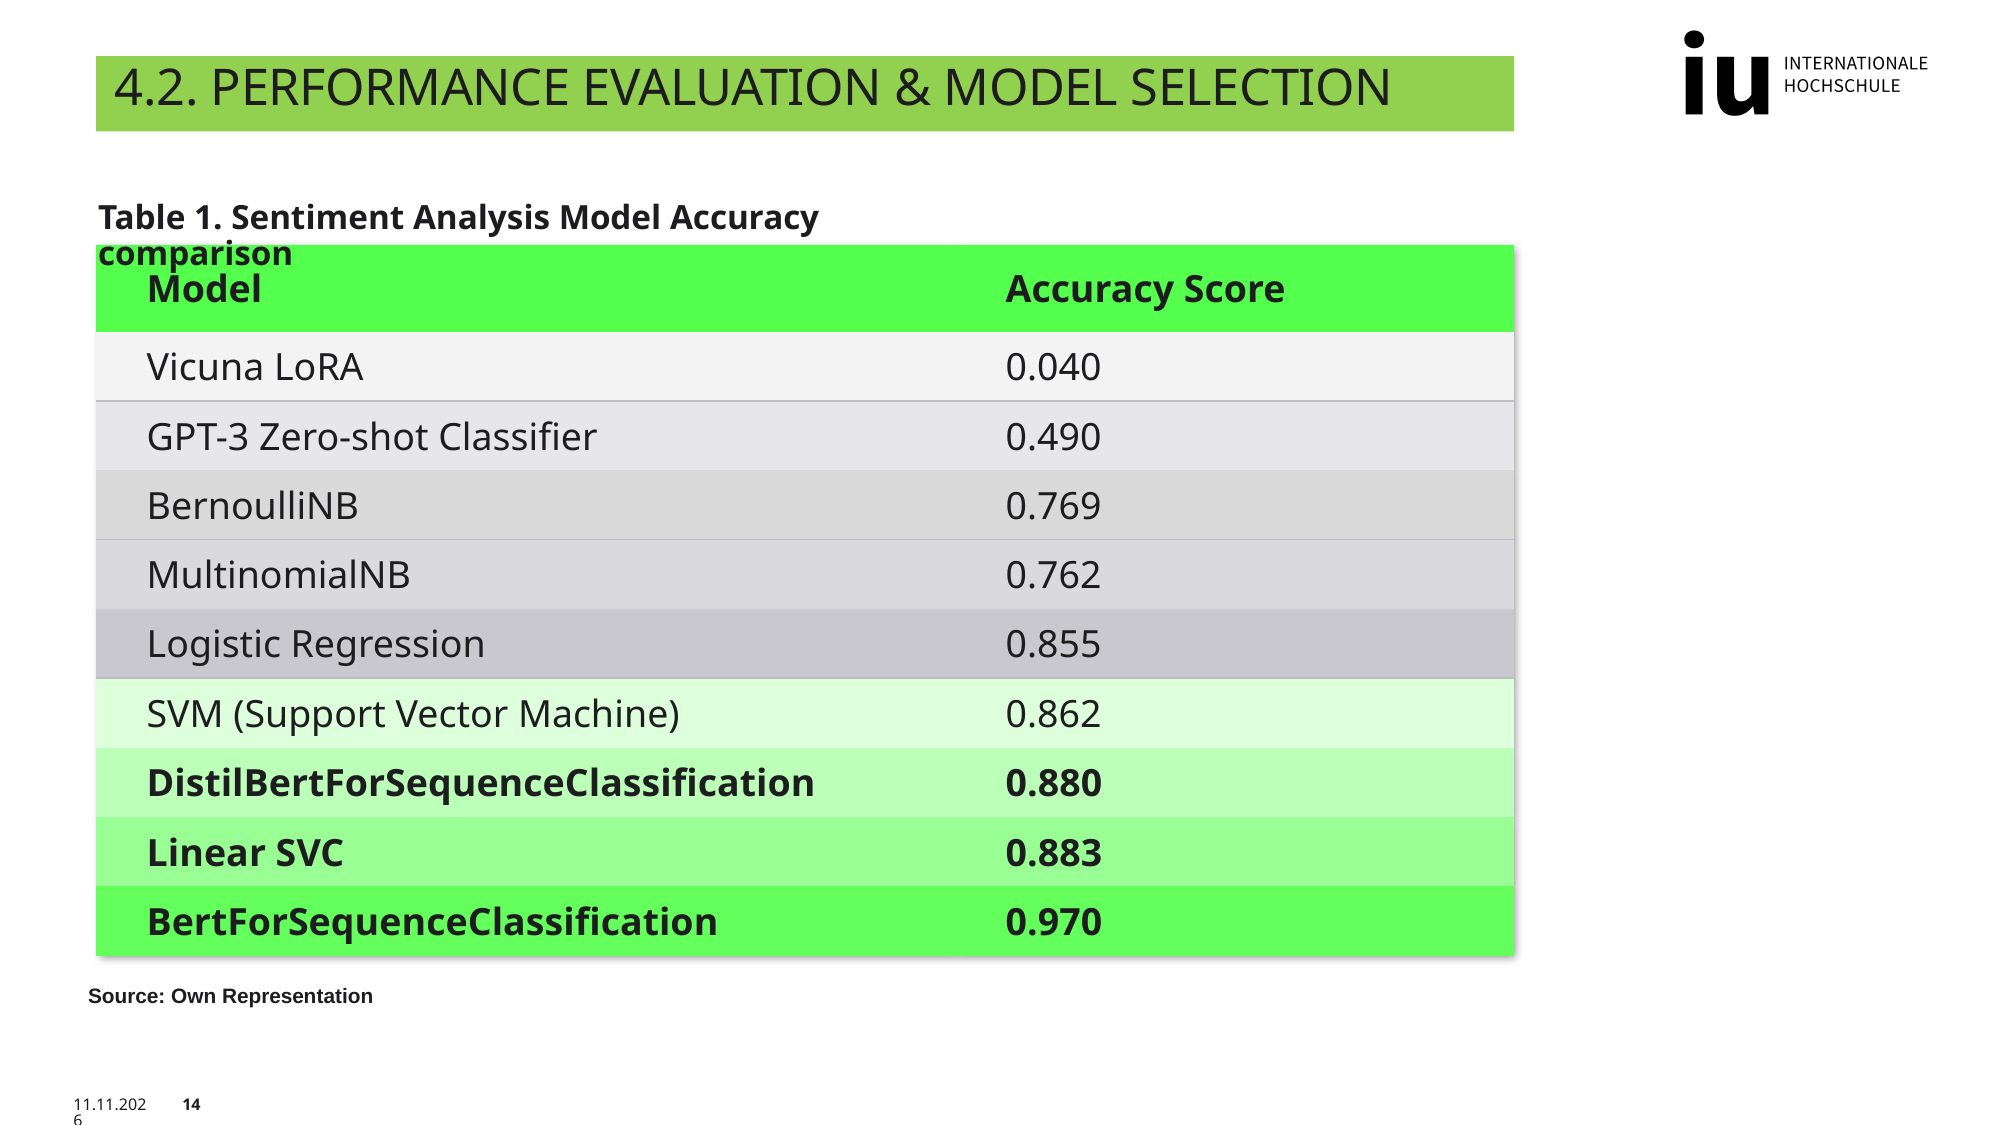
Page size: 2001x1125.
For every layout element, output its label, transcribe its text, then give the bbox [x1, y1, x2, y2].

table_cell 0.769 [955, 470, 1514, 539]
table_cell 0.855 [955, 609, 1514, 677]
table_cell MultinomialNB [96, 540, 955, 609]
table_cell 0.862 [955, 679, 1514, 748]
picture [1628, 0, 1985, 172]
table_header Model [96, 280, 955, 332]
table_cell 0.970 [955, 886, 1514, 956]
table_cell 0.883 [955, 817, 1514, 886]
table_cell Linear SVC [96, 817, 955, 886]
table_cell GPT-3 Zero-shot Classifier [96, 402, 955, 470]
table_cell DistilBertForSequenceClassification [96, 748, 955, 817]
table_cell 0.880 [955, 748, 1514, 817]
text_box Table 1. Sentiment Analysis Model Accuracy comparison [83, 193, 965, 280]
table_cell 0.490 [955, 402, 1514, 470]
table_cell BernoulliNB [96, 470, 955, 539]
table_cell SVM (Support Vector Machine) [96, 679, 955, 748]
table_header Accuracy Score [955, 245, 1514, 332]
table_cell 0.040 [955, 332, 1514, 400]
table_cell Logistic Regression [96, 609, 955, 677]
title 4.2. Performance EvaluatioN & MODEL SELECTION [96, 56, 1515, 132]
table_cell BertForSequenceClassification [96, 886, 955, 956]
slide_number 14 [157, 1093, 226, 1116]
text_box Source: Own Representation [73, 977, 1367, 1015]
table_cell Vicuna LoRA [96, 332, 955, 400]
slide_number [73, 1093, 151, 1116]
table_cell 0.762 [955, 540, 1514, 609]
